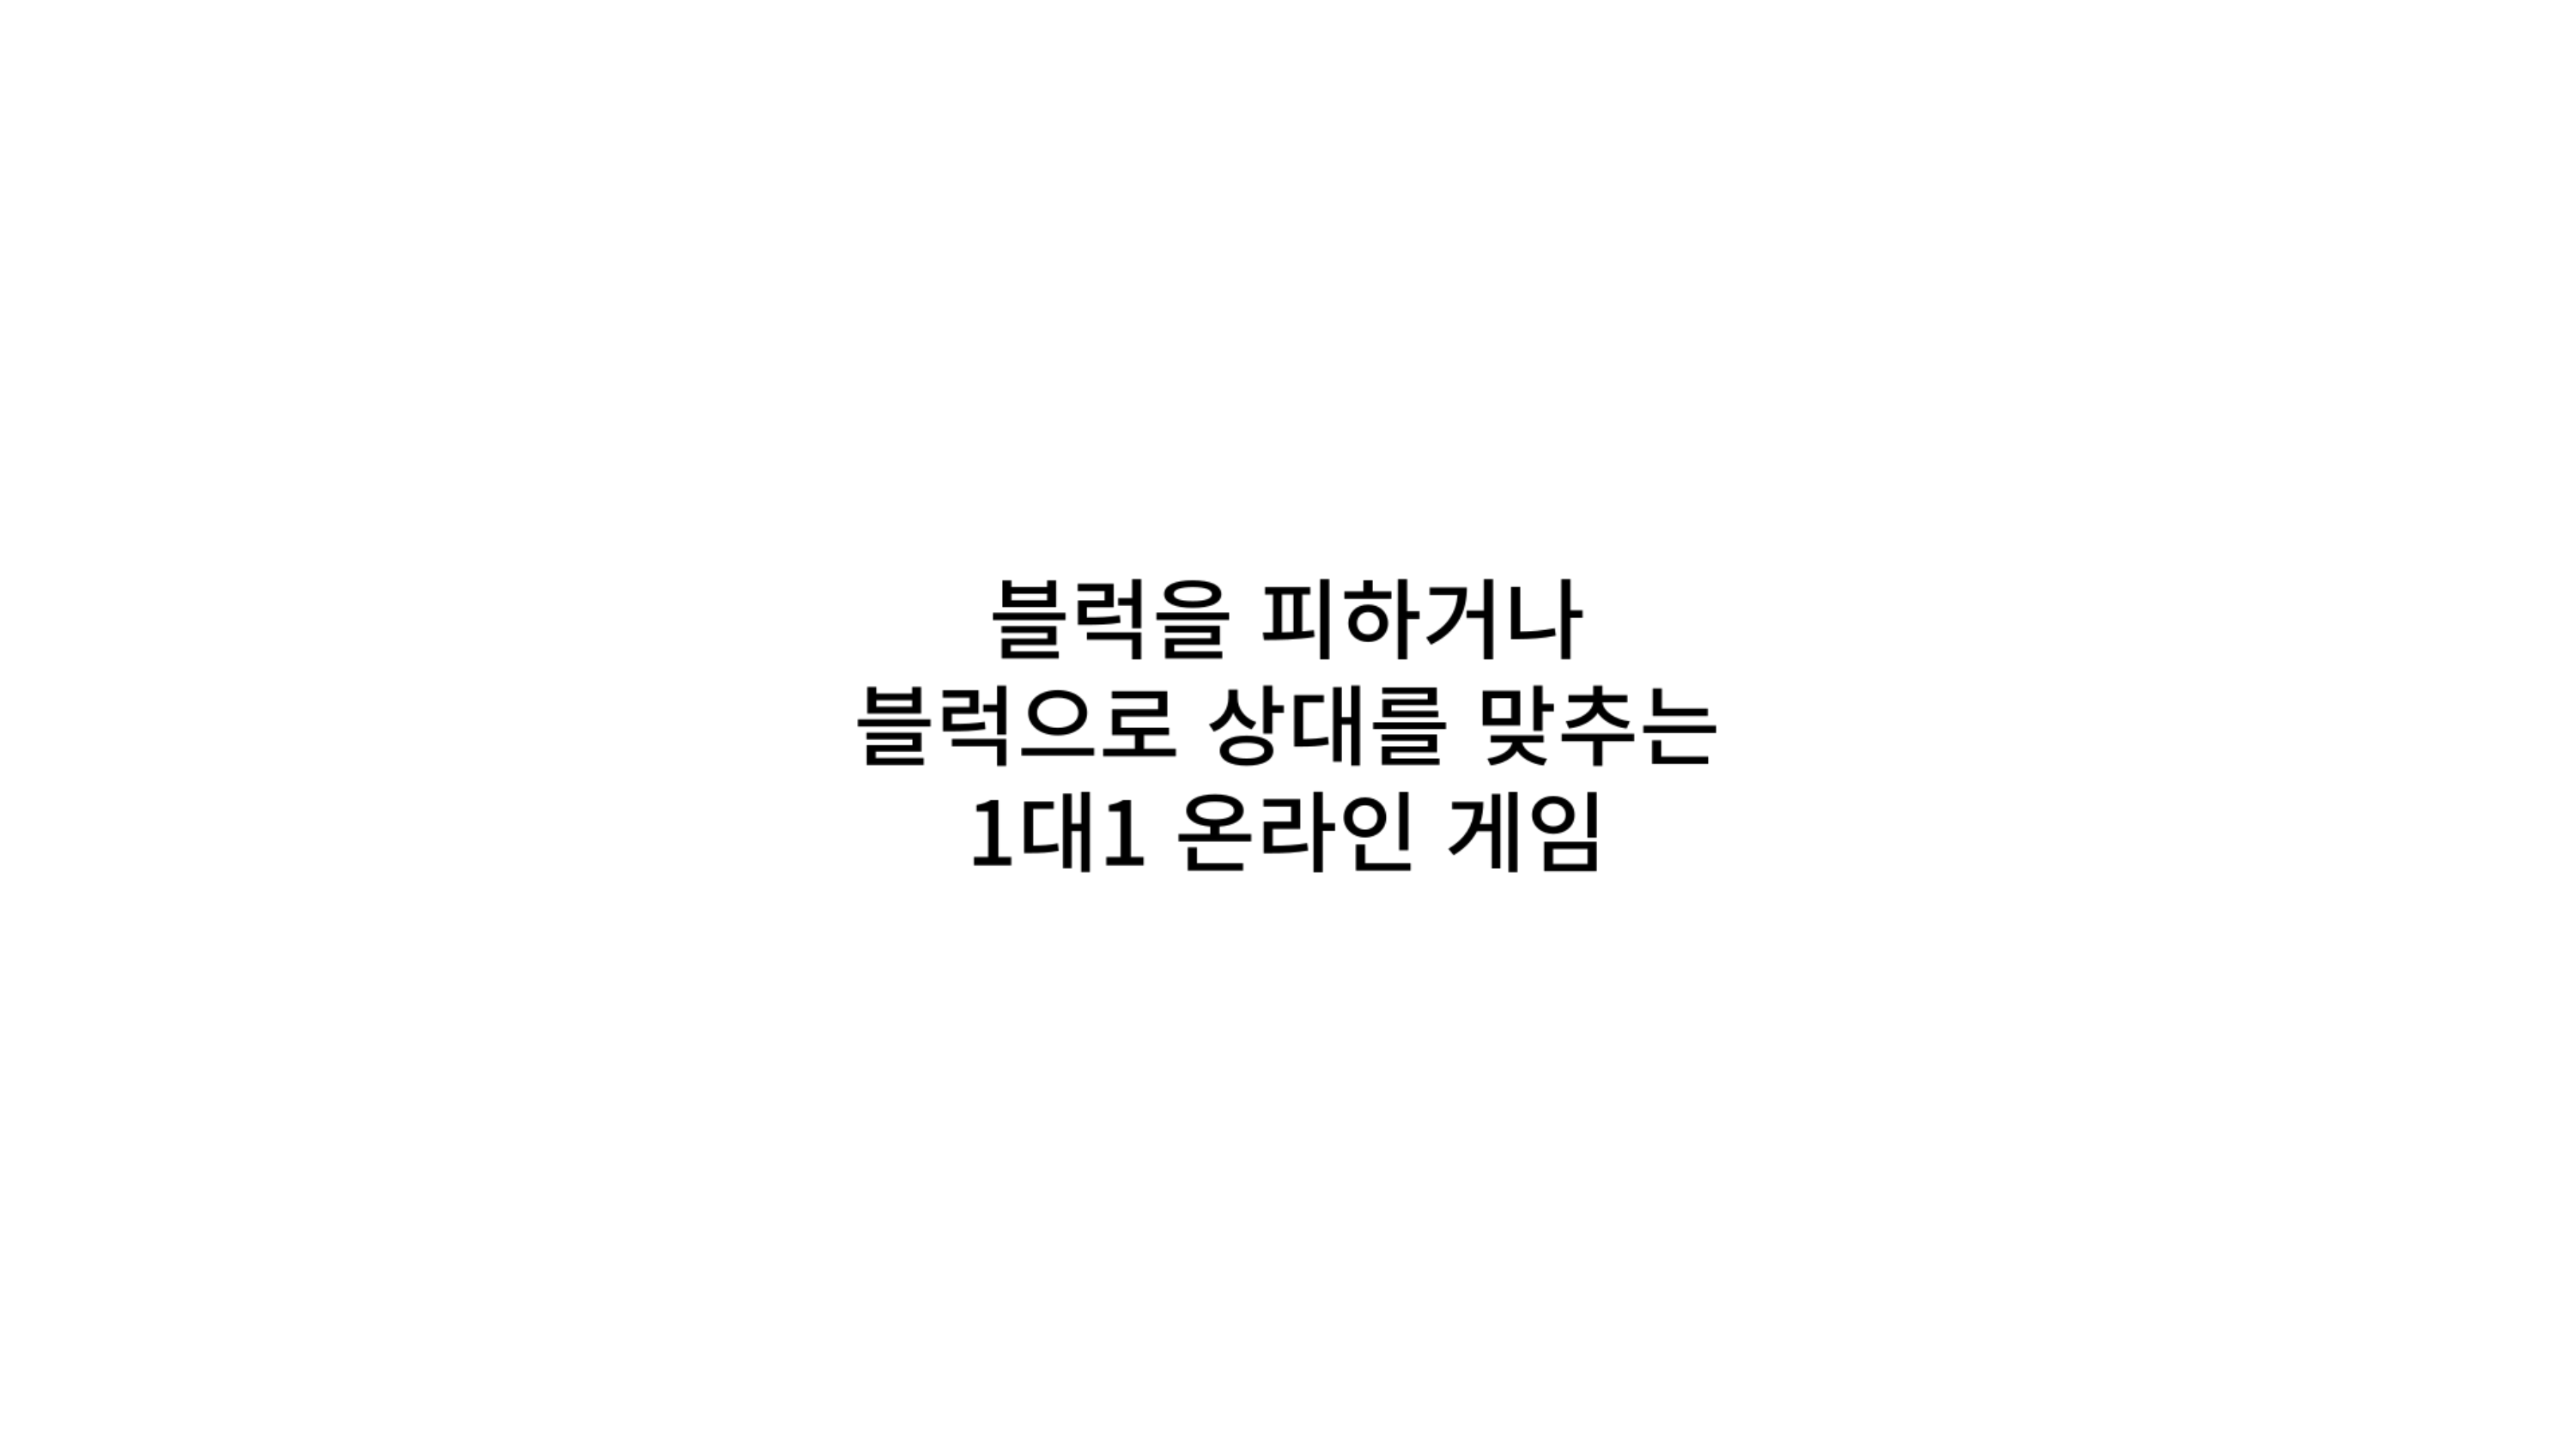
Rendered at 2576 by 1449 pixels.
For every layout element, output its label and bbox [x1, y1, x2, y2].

picture [775, 542, 1759, 915]
